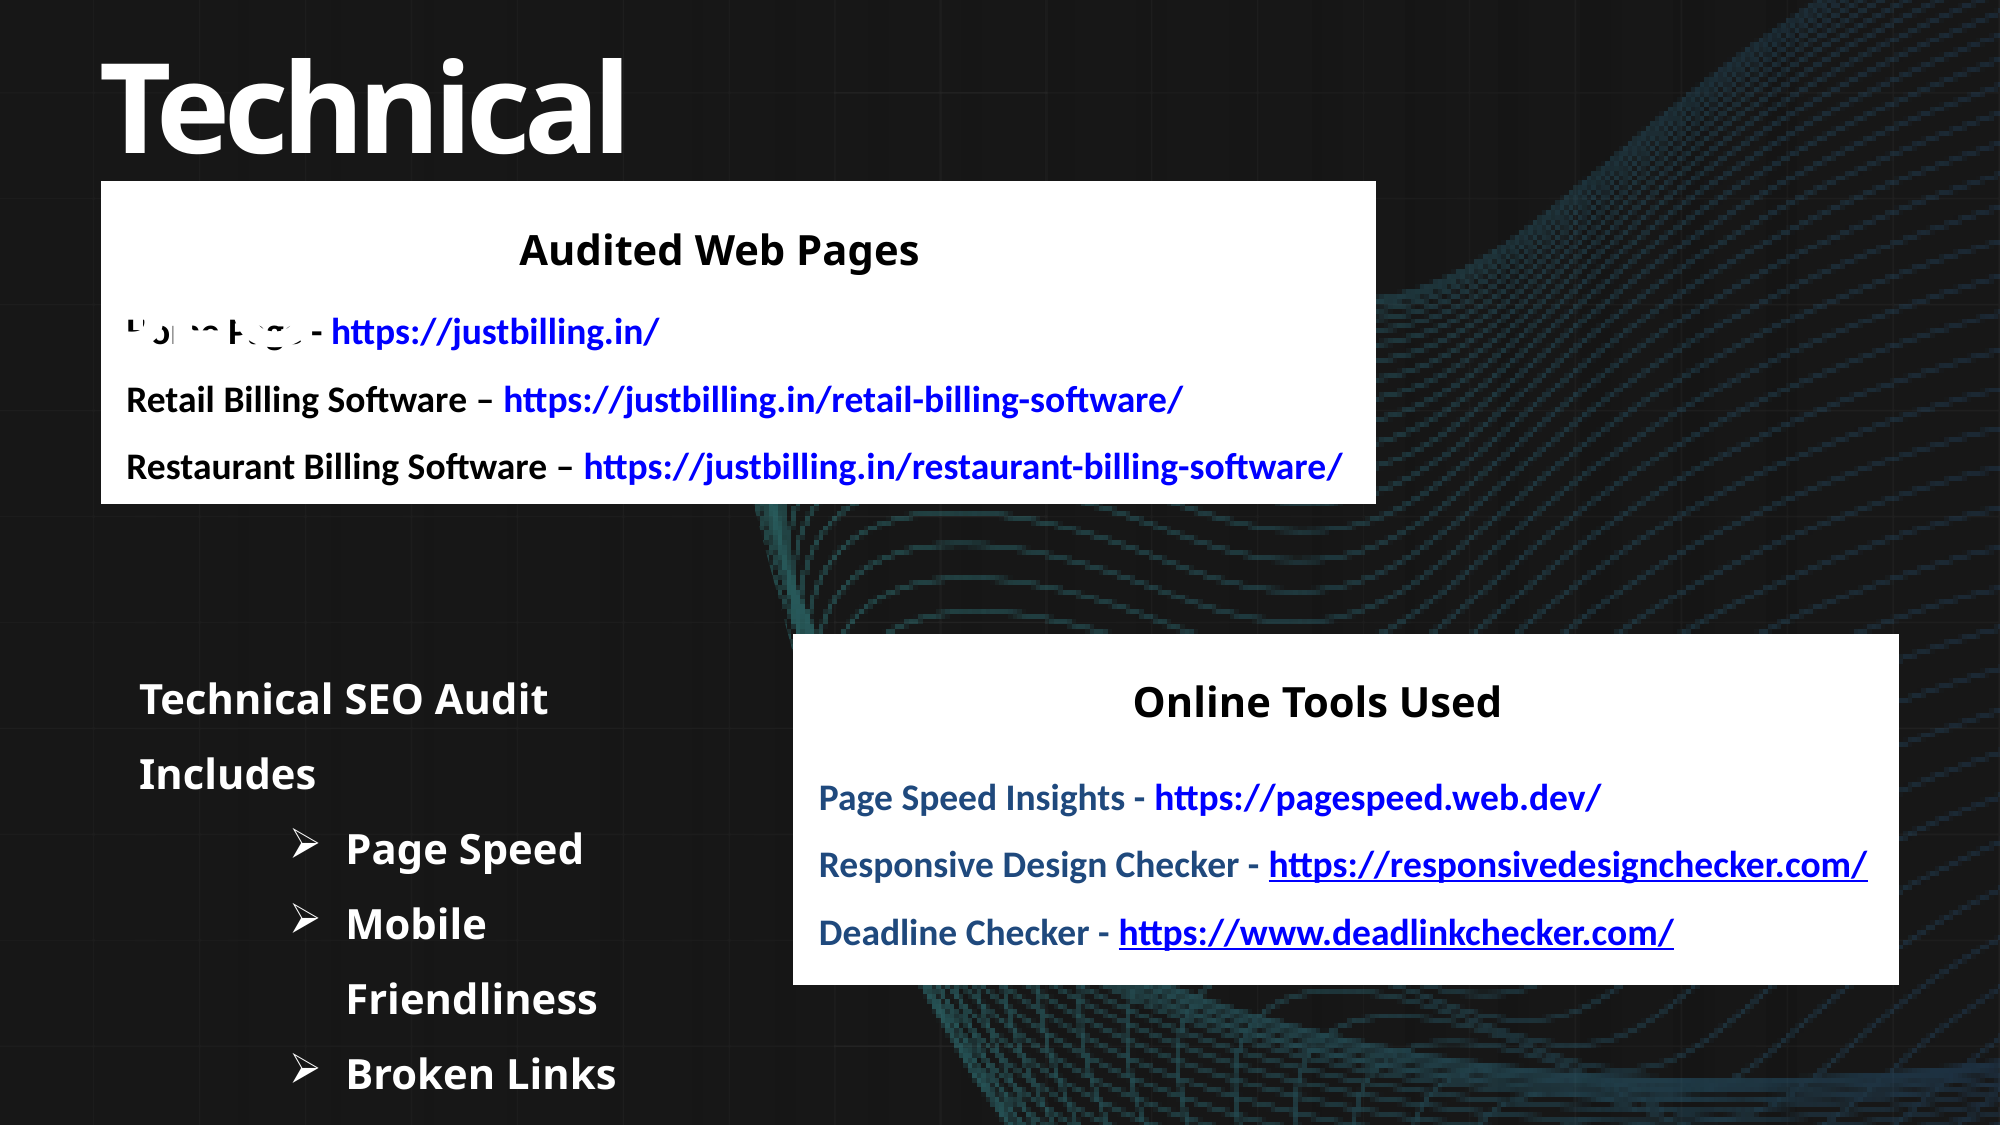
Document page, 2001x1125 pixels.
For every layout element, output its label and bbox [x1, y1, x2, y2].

text_box [100, 181, 1377, 505]
text_box [0, 0, 2000, 1125]
text_box [793, 633, 1900, 986]
